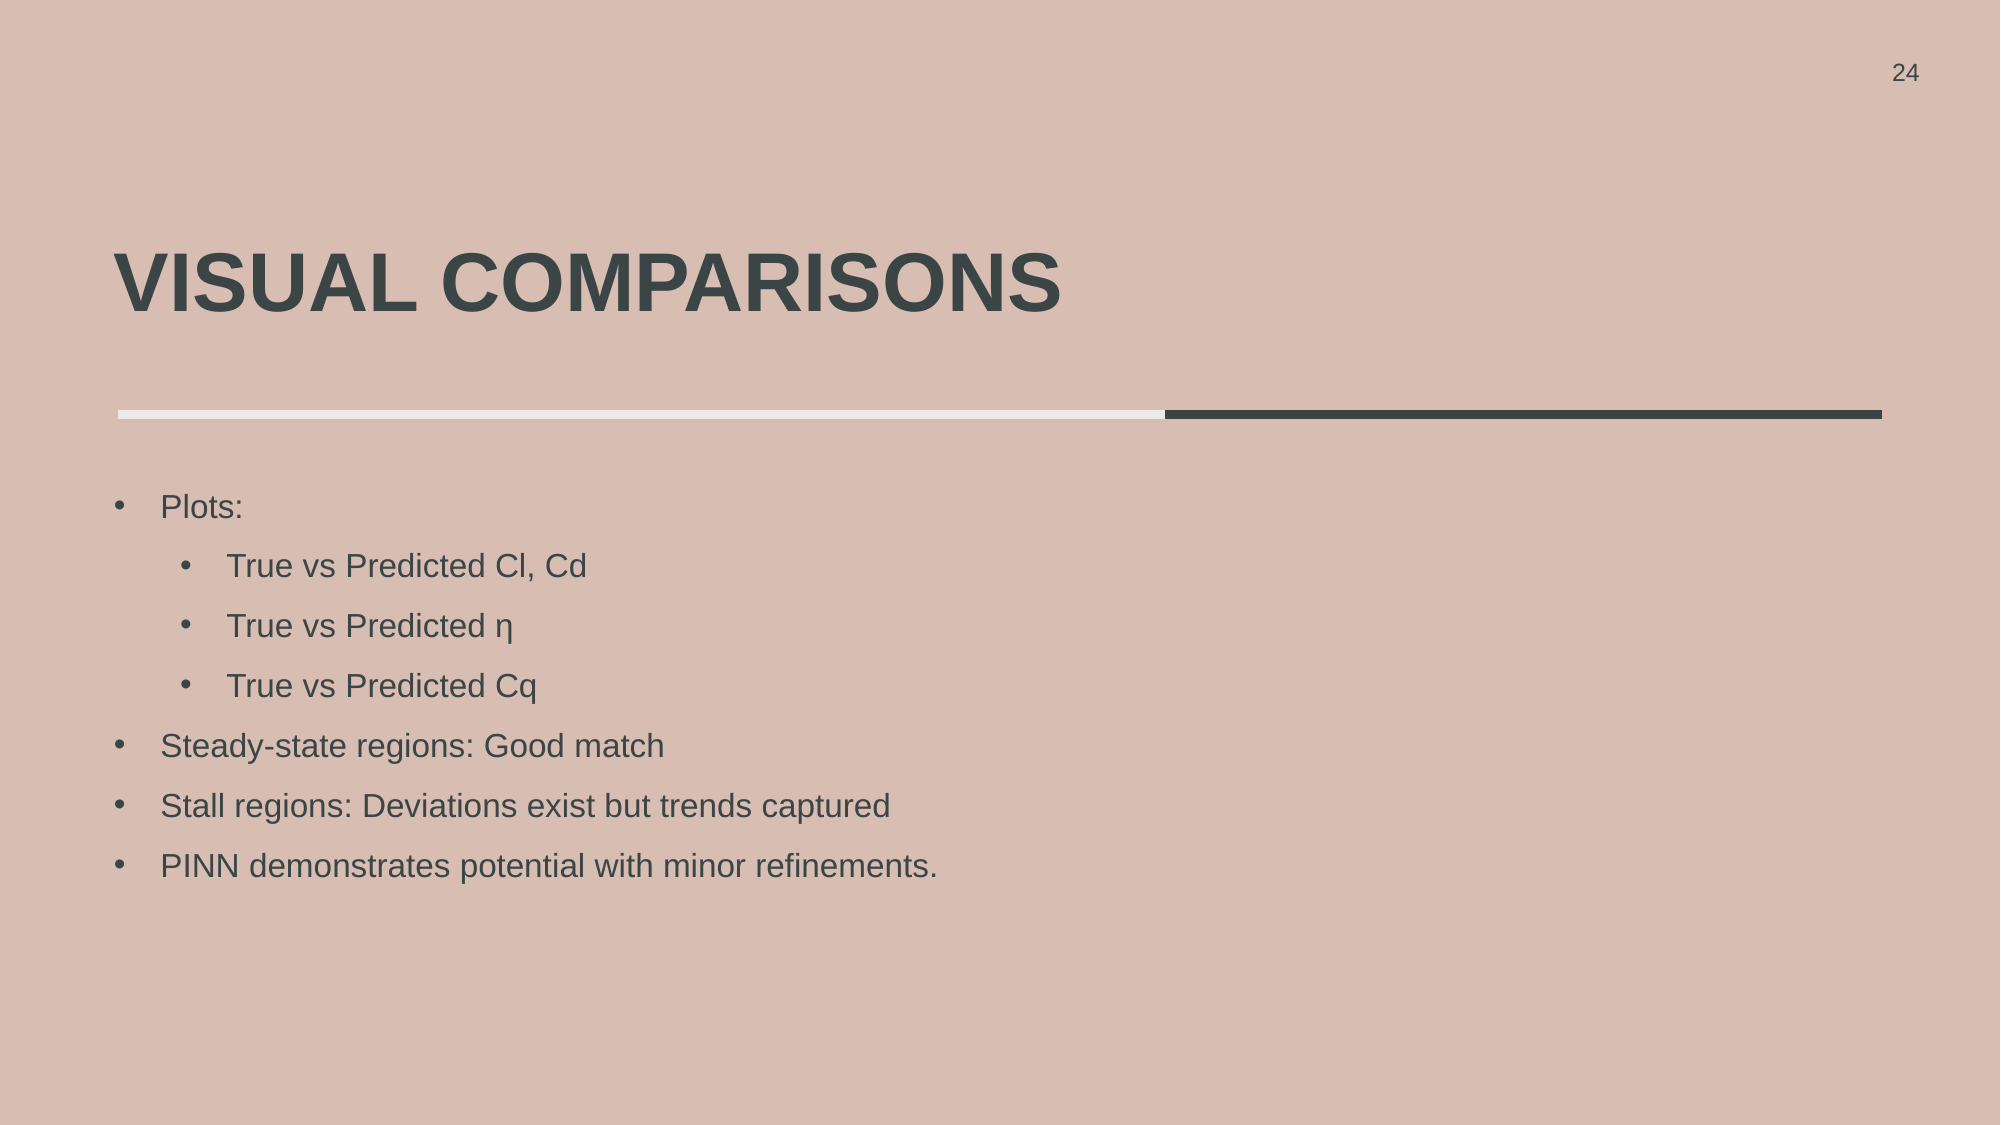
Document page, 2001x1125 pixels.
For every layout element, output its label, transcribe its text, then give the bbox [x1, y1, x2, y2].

list Plots: True vs Predicted Cl, Cd True vs Predicted η True vs Predicted Cq Steady-state regions: Good match Stall regions: Deviations exist but trends captured PINN demonstrates potential with minor refinements. [98, 457, 1339, 747]
slide_number 24 [1660, 49, 1935, 95]
title Visual Comparisons [98, 239, 1883, 356]
